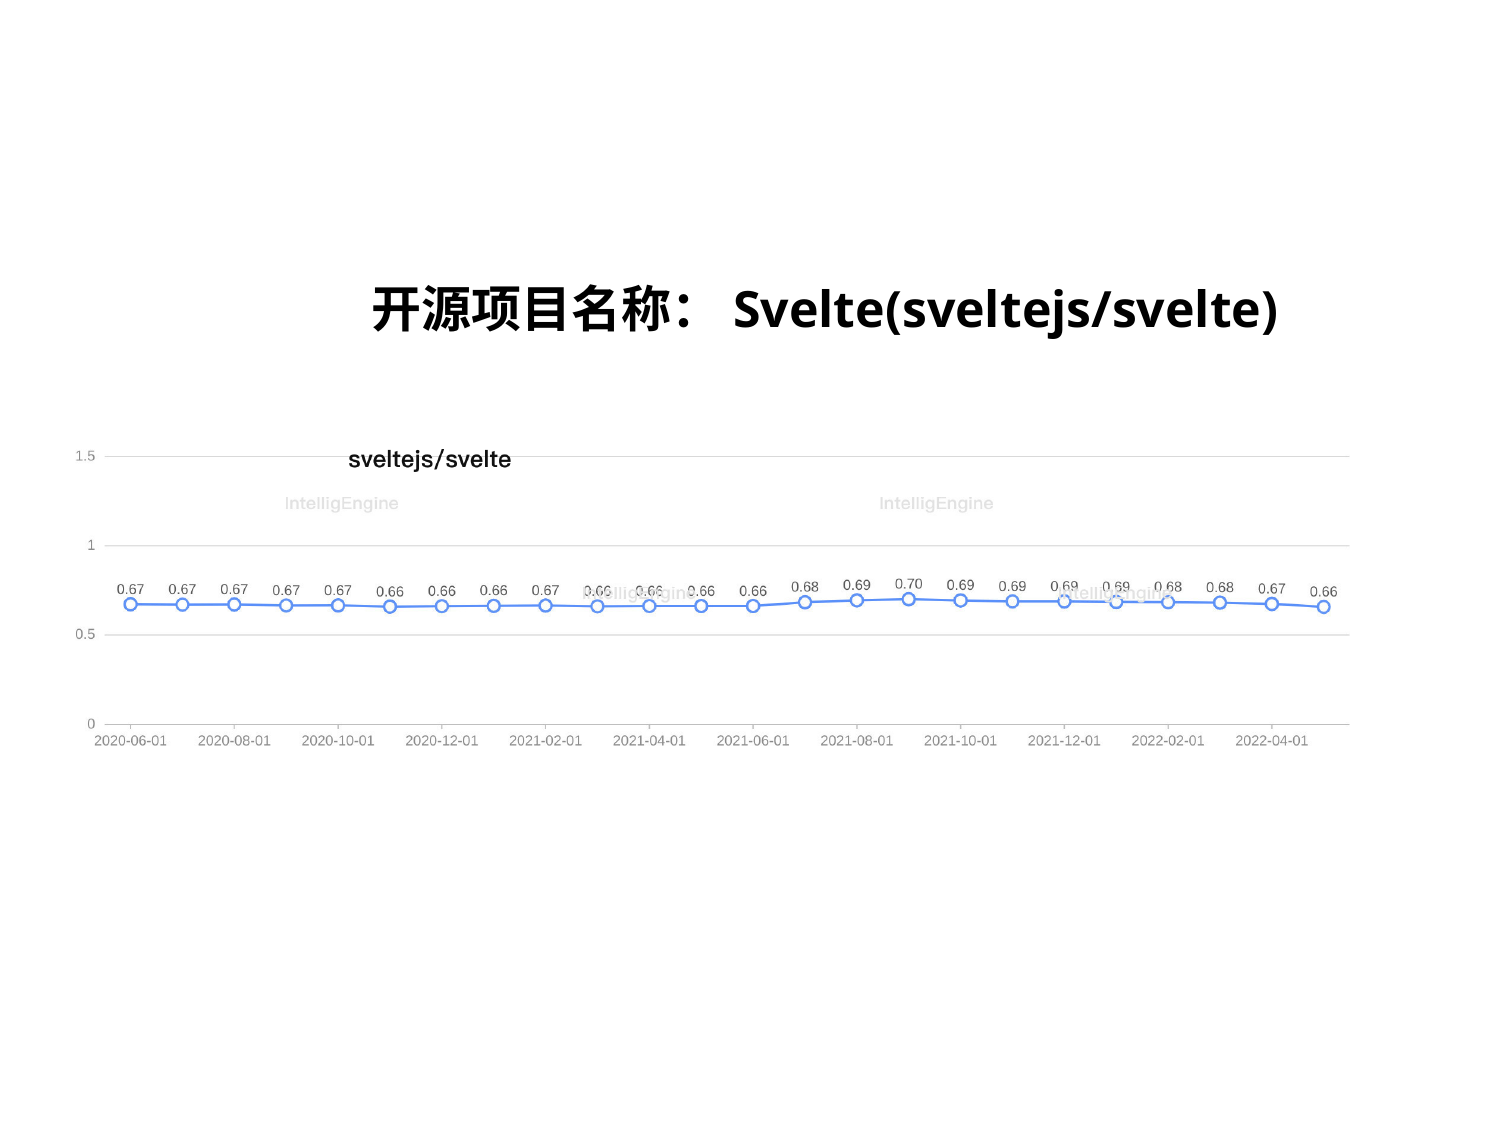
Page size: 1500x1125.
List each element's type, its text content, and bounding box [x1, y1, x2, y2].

text_box 开源项目名称：Svelte(sveltejs/svelte) [356, 224, 1294, 345]
picture [74, 449, 1351, 748]
